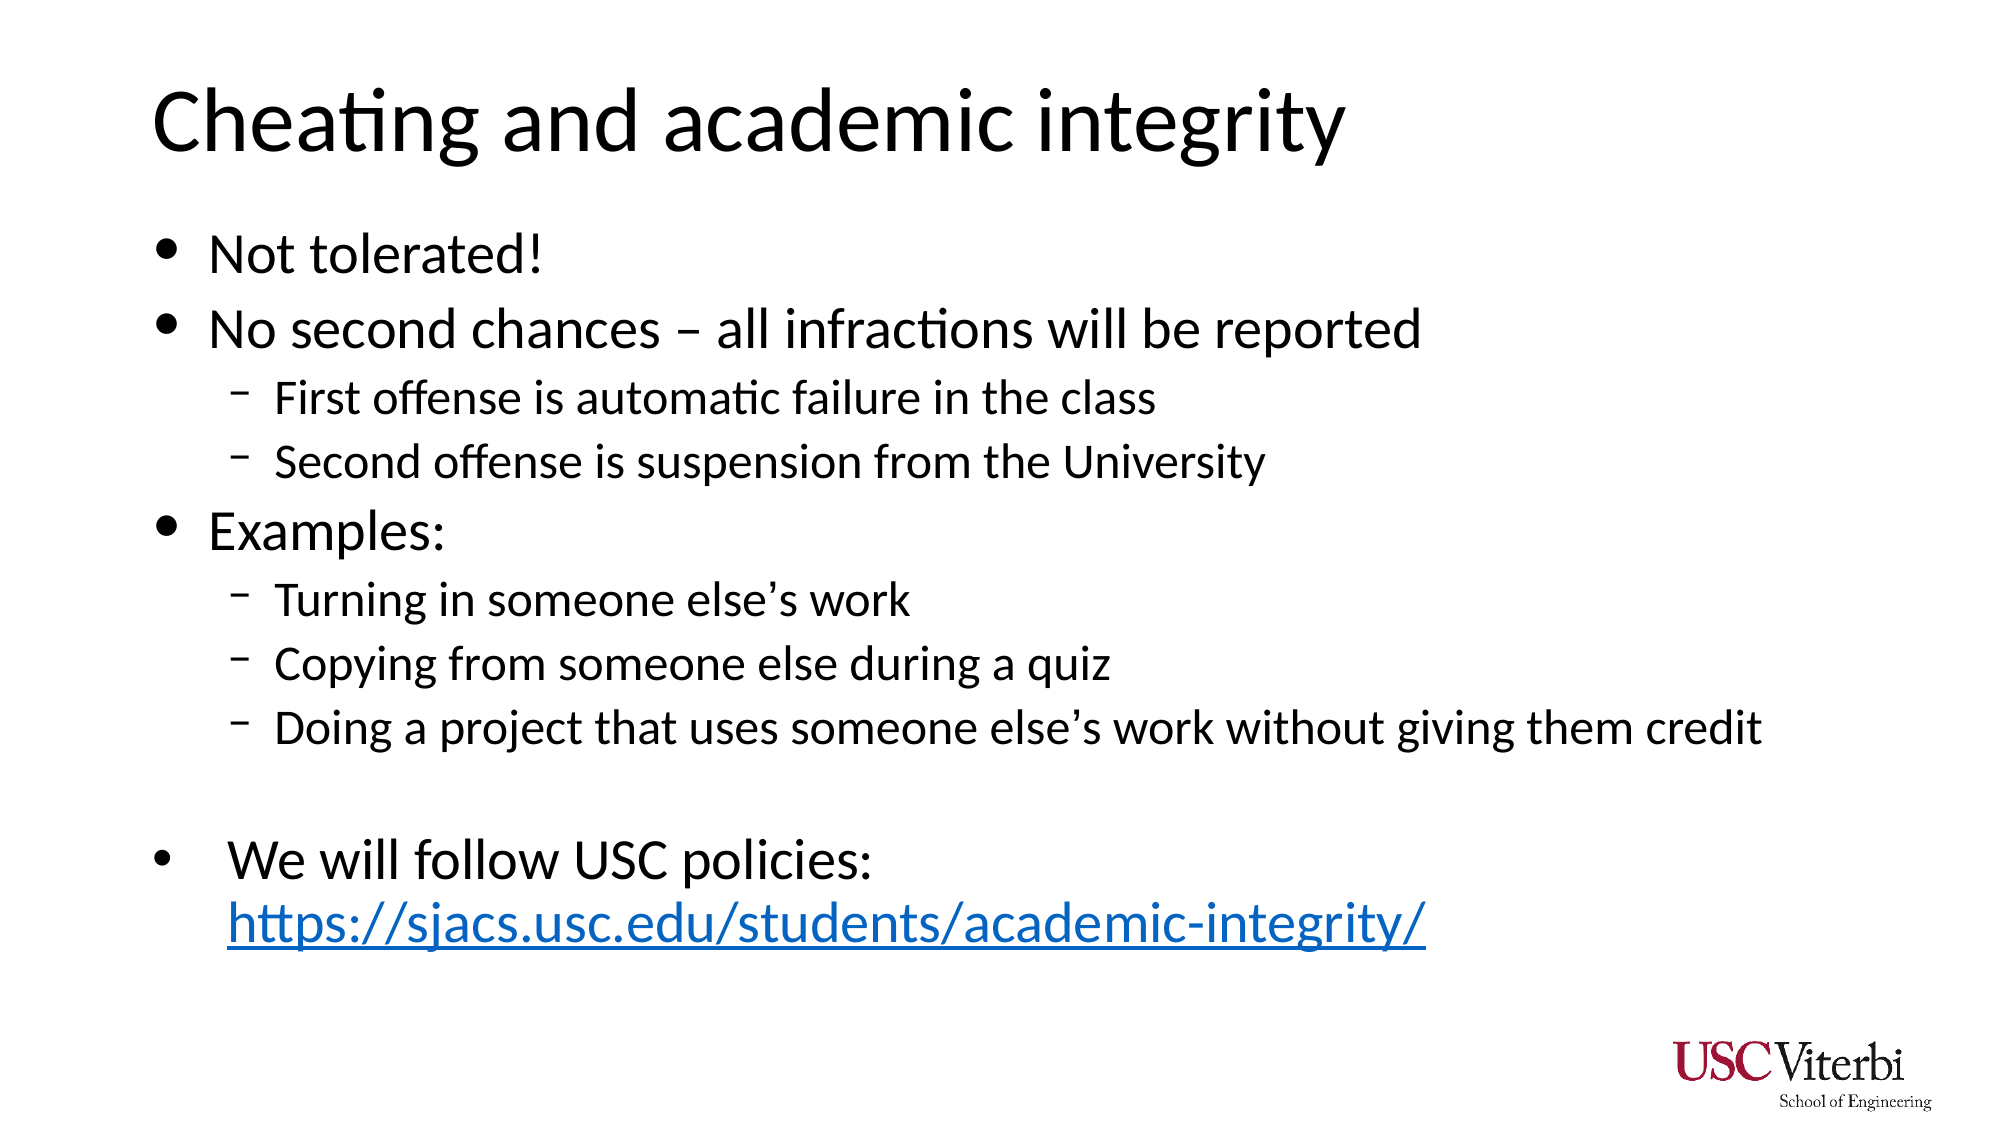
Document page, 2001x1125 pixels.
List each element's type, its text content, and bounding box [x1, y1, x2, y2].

list Not tolerated! No second chances – all infractions will be reported First offense is automatic failure in the class Second offense is suspension from the University Examples: Turning in someone else’s work Copying from someone else during a quiz Doing a project that uses someone else’s work without giving them credit We will follow USC policies: https://sjacs.usc.edu/students/academic-integrity/ [137, 215, 1863, 1014]
picture [1641, 1027, 1964, 1118]
title Cheating and academic integrity [137, 12, 1863, 215]
